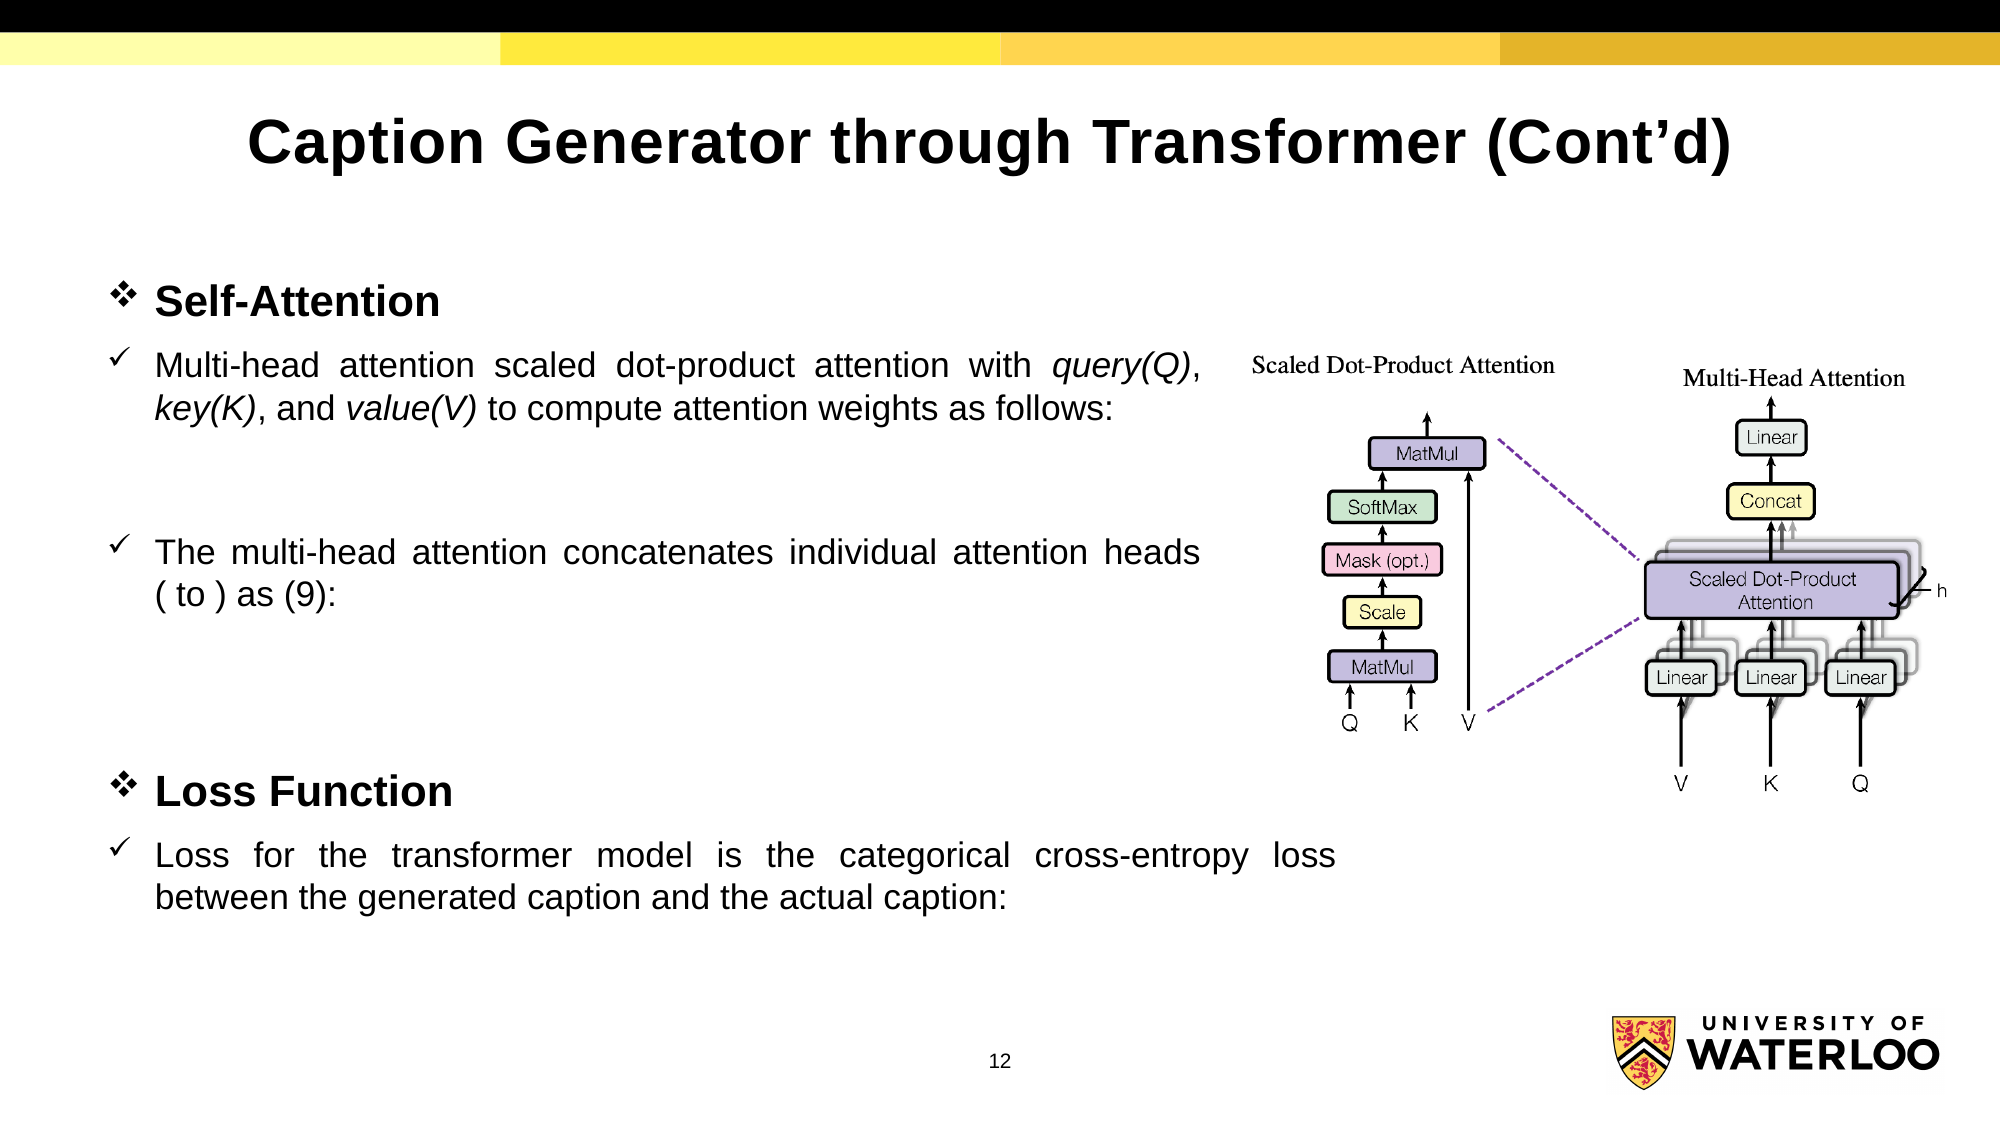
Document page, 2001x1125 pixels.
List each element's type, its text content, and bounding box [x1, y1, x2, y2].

text_box [25, 415, 395, 769]
picture [1606, 1008, 1945, 1095]
picture [1232, 337, 1957, 816]
title Caption Generator through Transformer (Cont’d) [42, 71, 1941, 219]
slide_number 12 [916, 1039, 1084, 1081]
